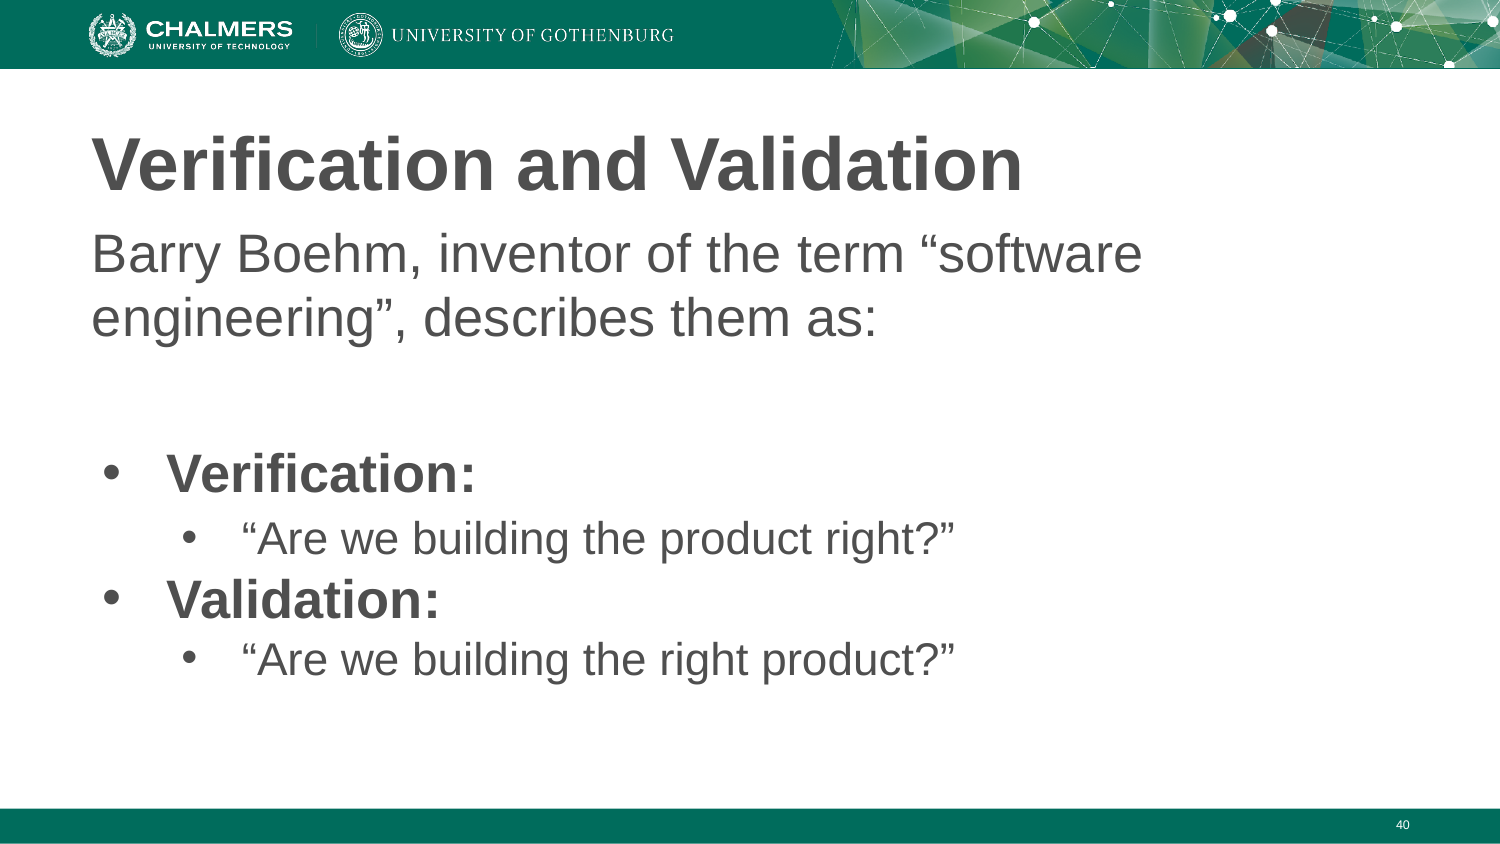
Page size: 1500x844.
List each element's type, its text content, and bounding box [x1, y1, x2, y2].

slide_number ‹#› [1074, 809, 1425, 844]
picture [64, 0, 696, 85]
title Verification and Validation [76, 100, 1425, 210]
list Barry Boehm, inventor of the term “software engineering”, describes them as: Verification: “Are we building the product right?” Validation: “Are we building the right product?” [76, 210, 1425, 782]
picture [759, 0, 1500, 68]
